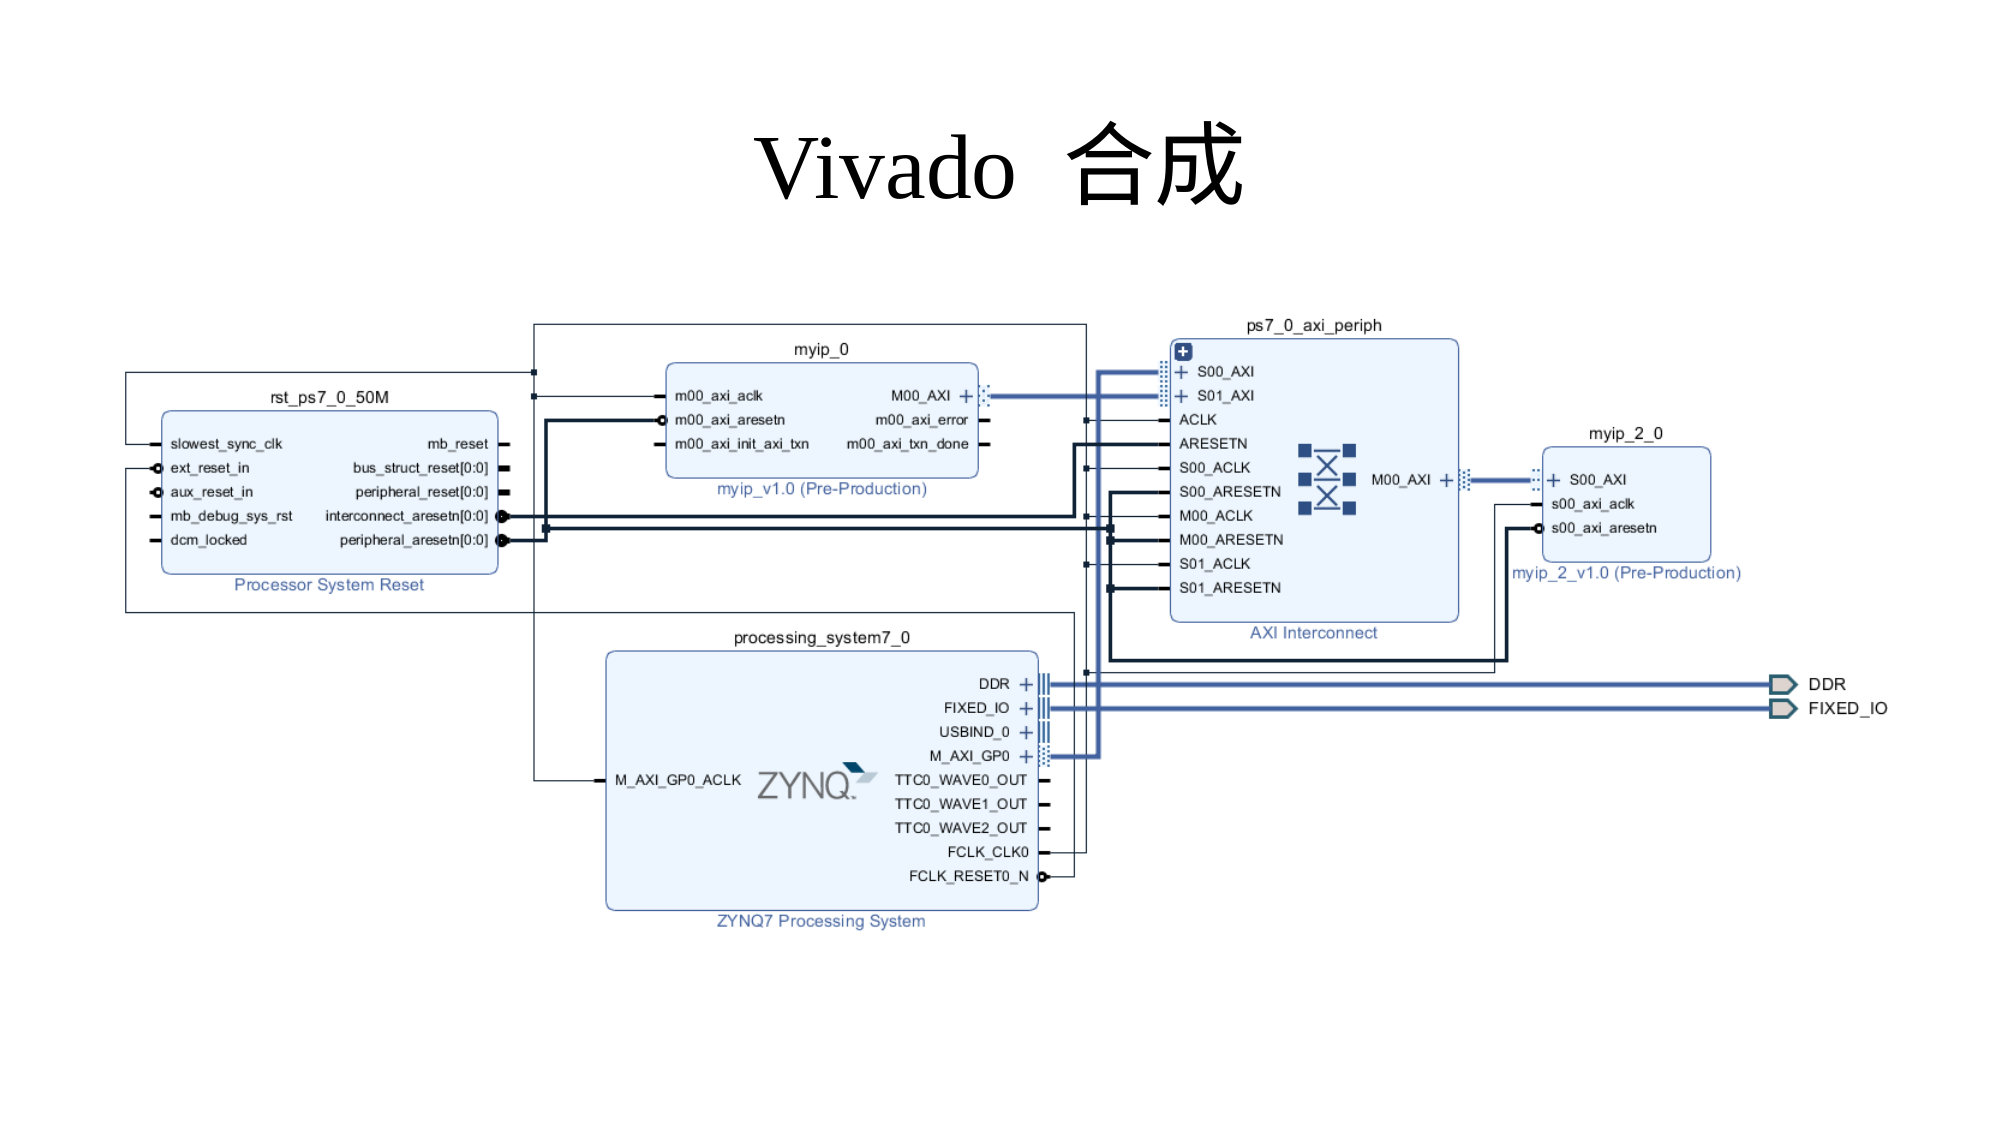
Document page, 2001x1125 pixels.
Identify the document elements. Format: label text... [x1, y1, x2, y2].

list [106, 295, 1894, 940]
title Vivado 合成 [137, 59, 1863, 278]
